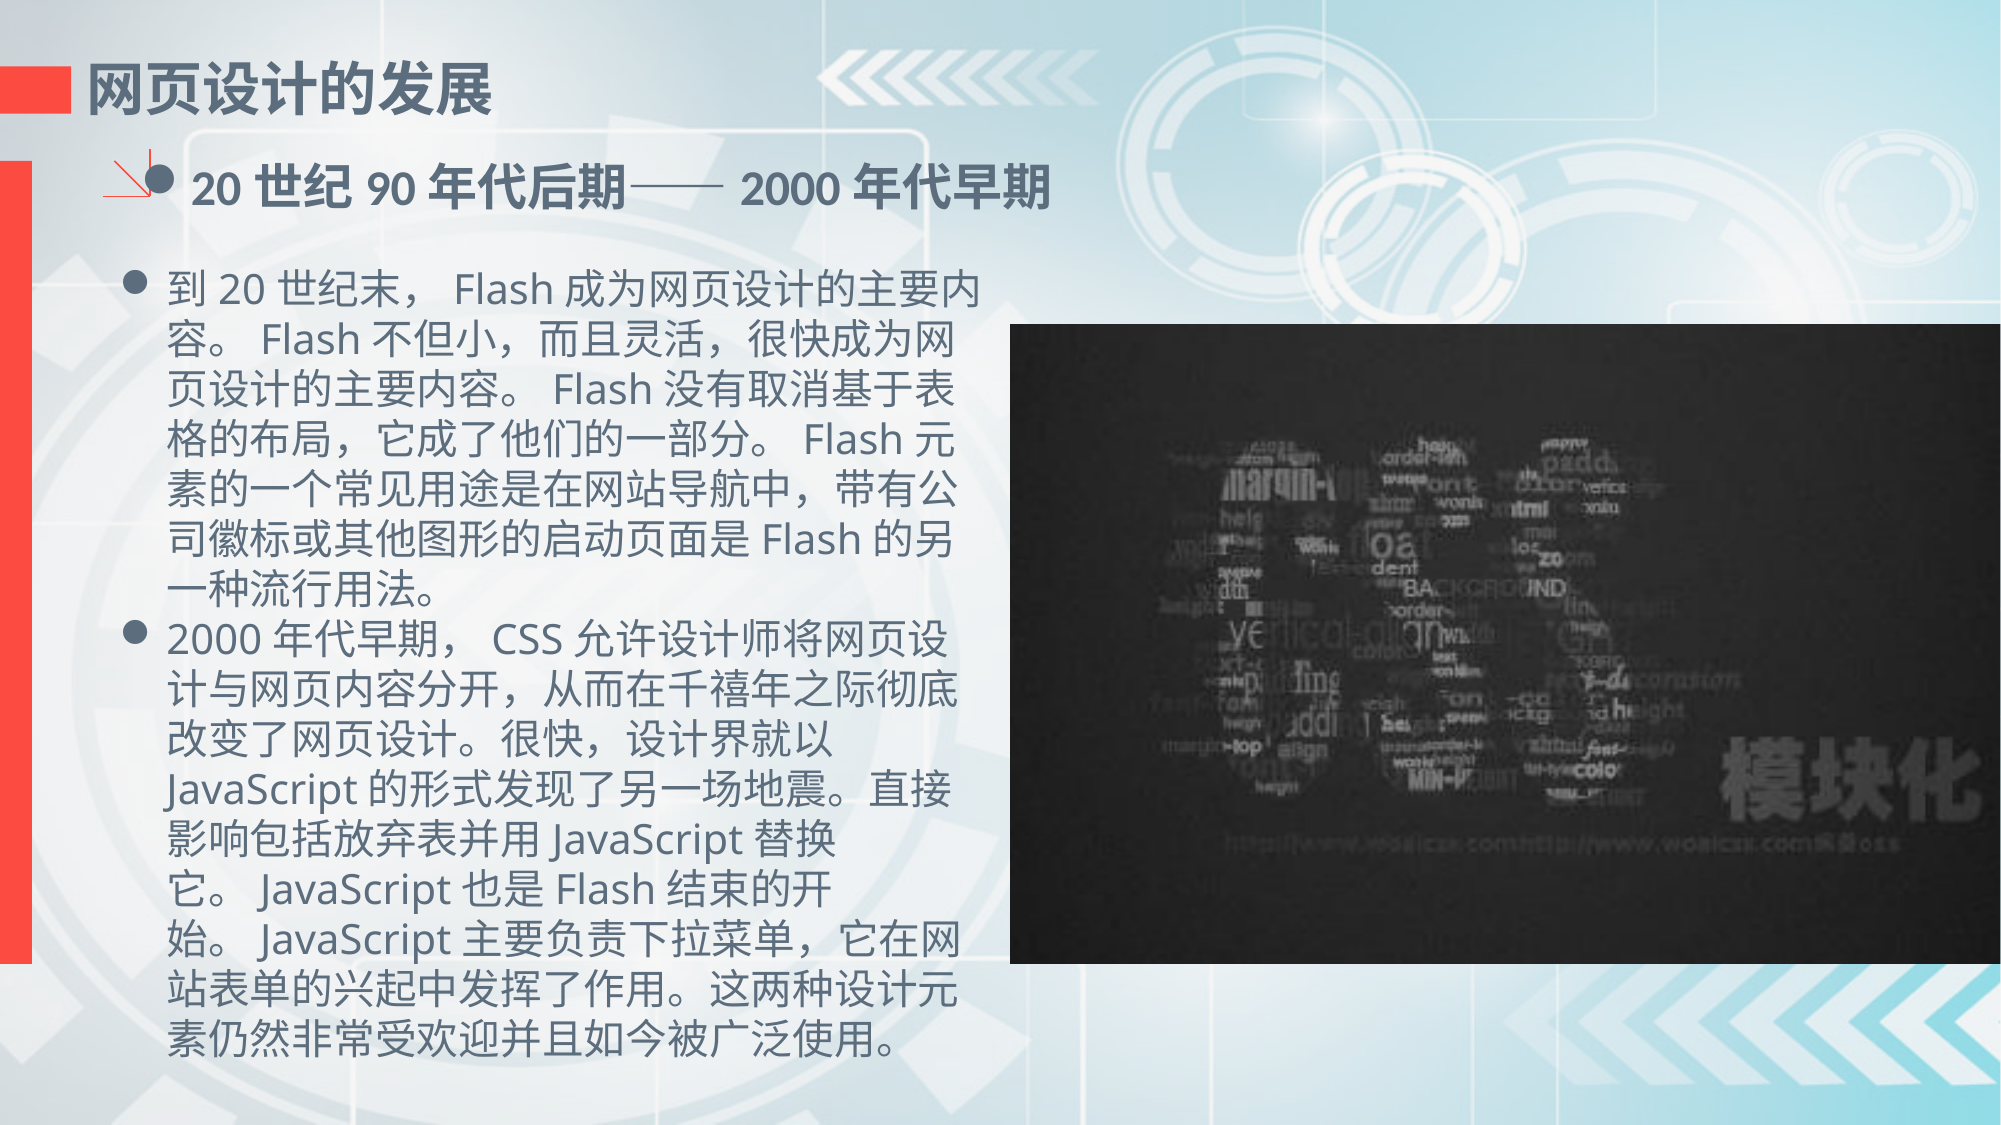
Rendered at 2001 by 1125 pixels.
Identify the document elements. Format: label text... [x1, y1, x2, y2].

text_box 到20世纪末，Flash成为网页设计的主要内容。Flash不但小，而且灵活，很快成为网页设计的主要内容。Flash没有取消基于表格的布局，它成了他们的一部分。Flash元素的一个常见用途是在网站导航中，带有公司徽标或其他图形的启动页面是Flash的另一种流行用法。 2000年代早期，CSS允许设计师将网页设计与网页内容分开，从而在千禧年之际彻底改变了网页设计。很快，设计界就以JavaScript的形式发现了另一场地震。直接影响包括放弃表并用JavaScript替换它。JavaScript也是Flash结束的开始。JavaScript主要负责下拉菜单，它在网站表单的兴起中发挥了作用。这两种设计元素仍然非常受欢迎并且如今被广泛使用。 [104, 255, 1003, 1071]
text_box [0, 159, 34, 966]
text_box [0, 64, 37, 116]
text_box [102, 148, 151, 197]
text_box 网页设计的发展 [37, 48, 542, 126]
text_box 20世纪90年代后期——2000年代早期 [126, 148, 1068, 224]
picture [1009, 323, 2001, 965]
text_box [0, 0, 2001, 1125]
